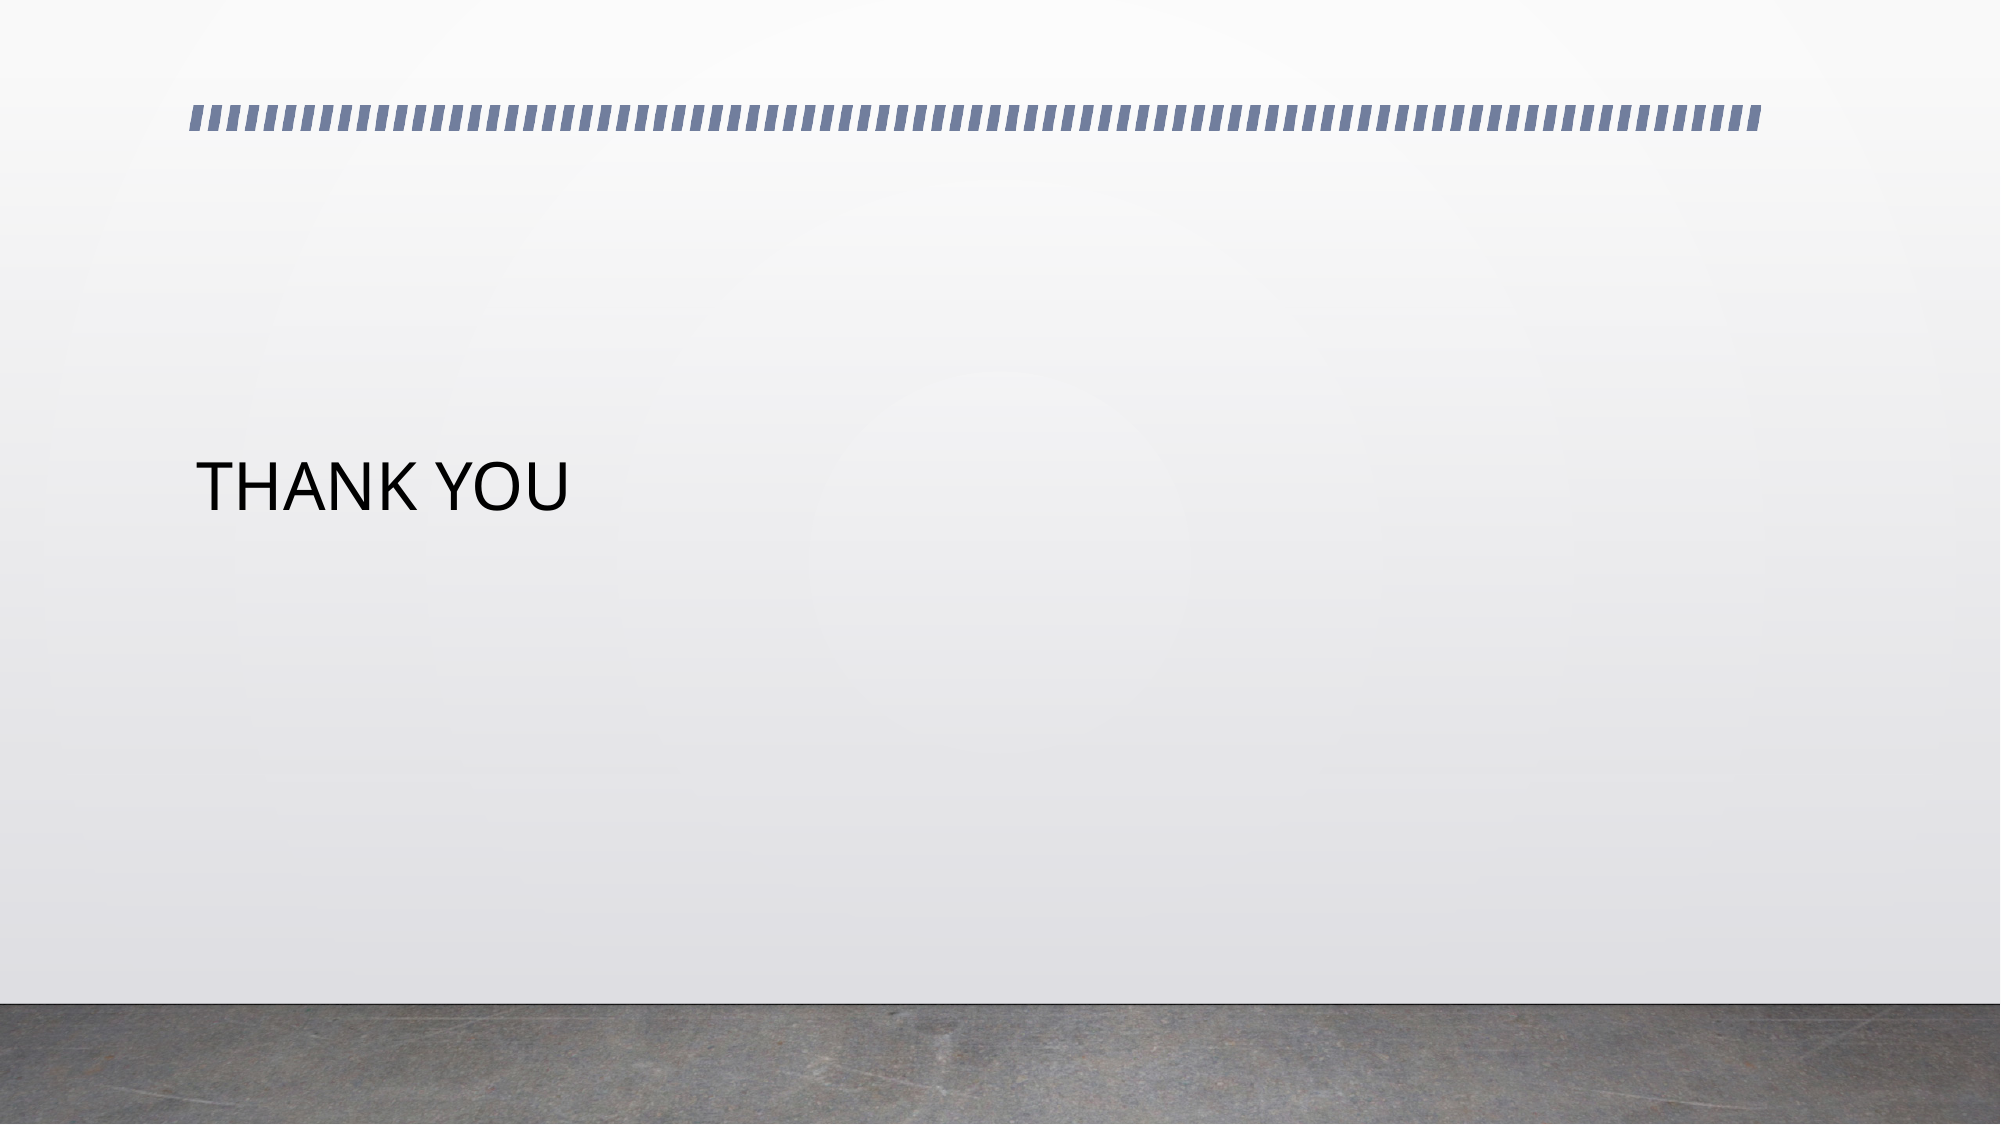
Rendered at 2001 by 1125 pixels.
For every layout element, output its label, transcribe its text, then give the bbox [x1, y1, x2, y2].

title THANK YOU [181, 445, 1757, 618]
picture [0, 1004, 2000, 1124]
